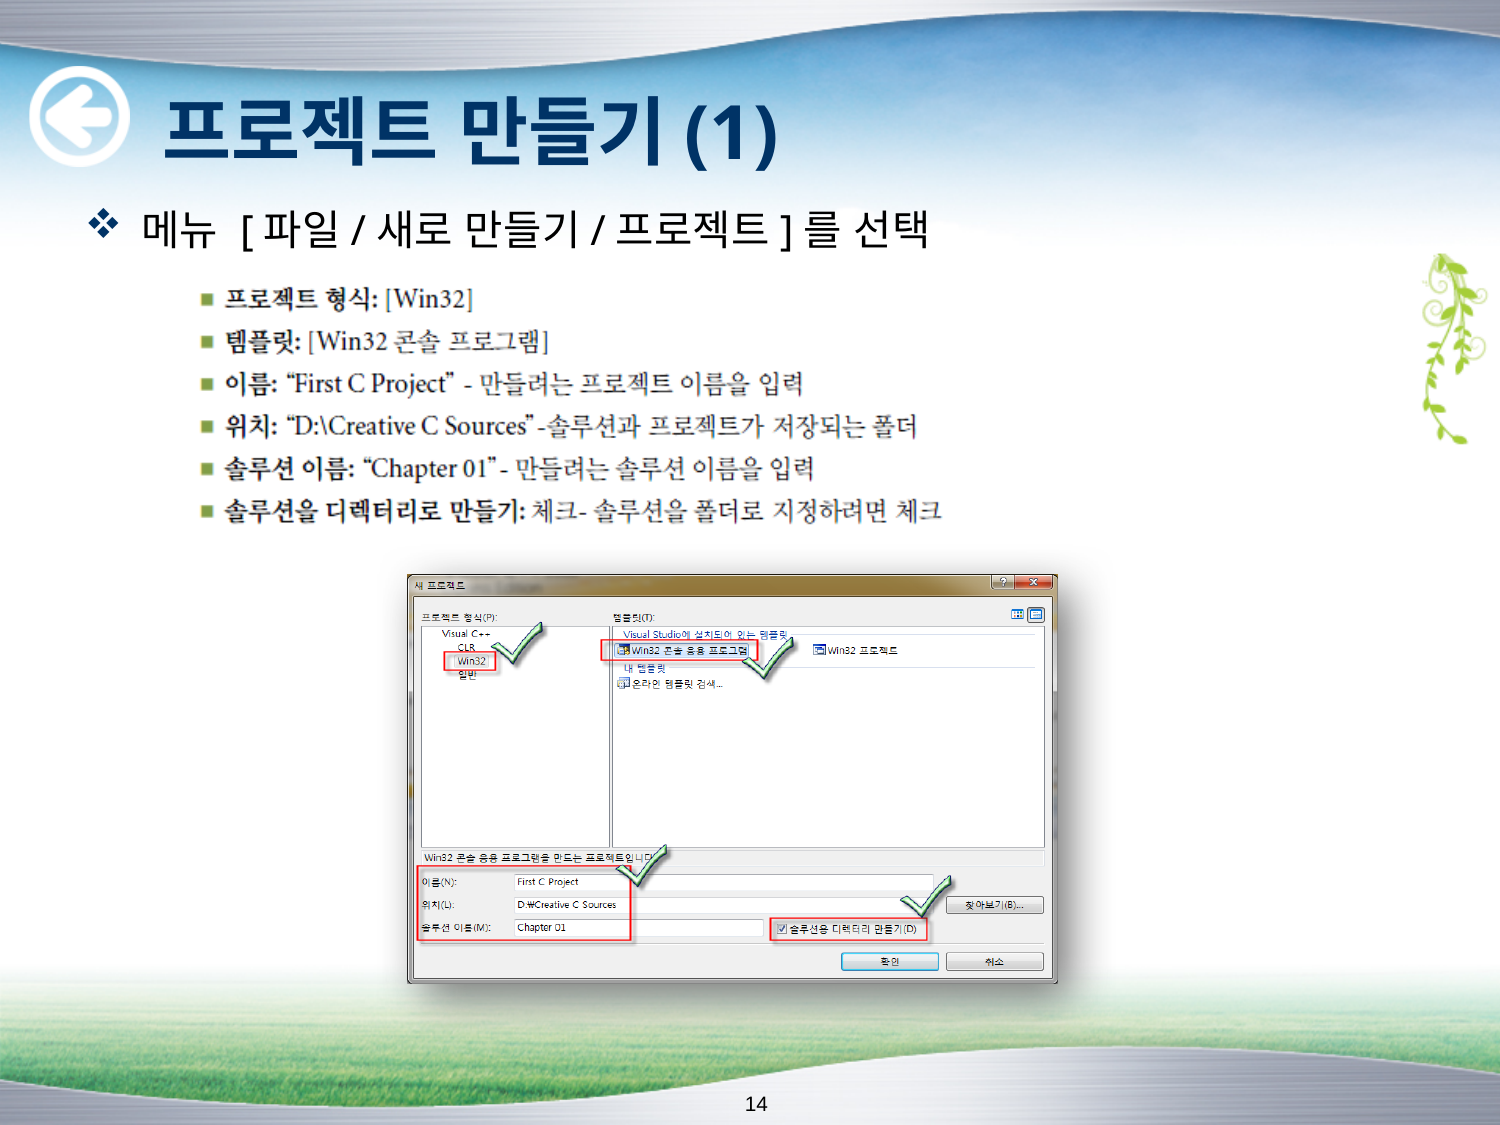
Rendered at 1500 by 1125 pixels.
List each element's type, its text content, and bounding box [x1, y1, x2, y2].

slide_number 14 [687, 1082, 826, 1125]
picture [0, 0, 1500, 1125]
title 프로젝트 만들기(1) [147, 77, 1424, 181]
list 메뉴 [파일/새로 만들기/프로젝트]를 선택 [69, 196, 1414, 1071]
